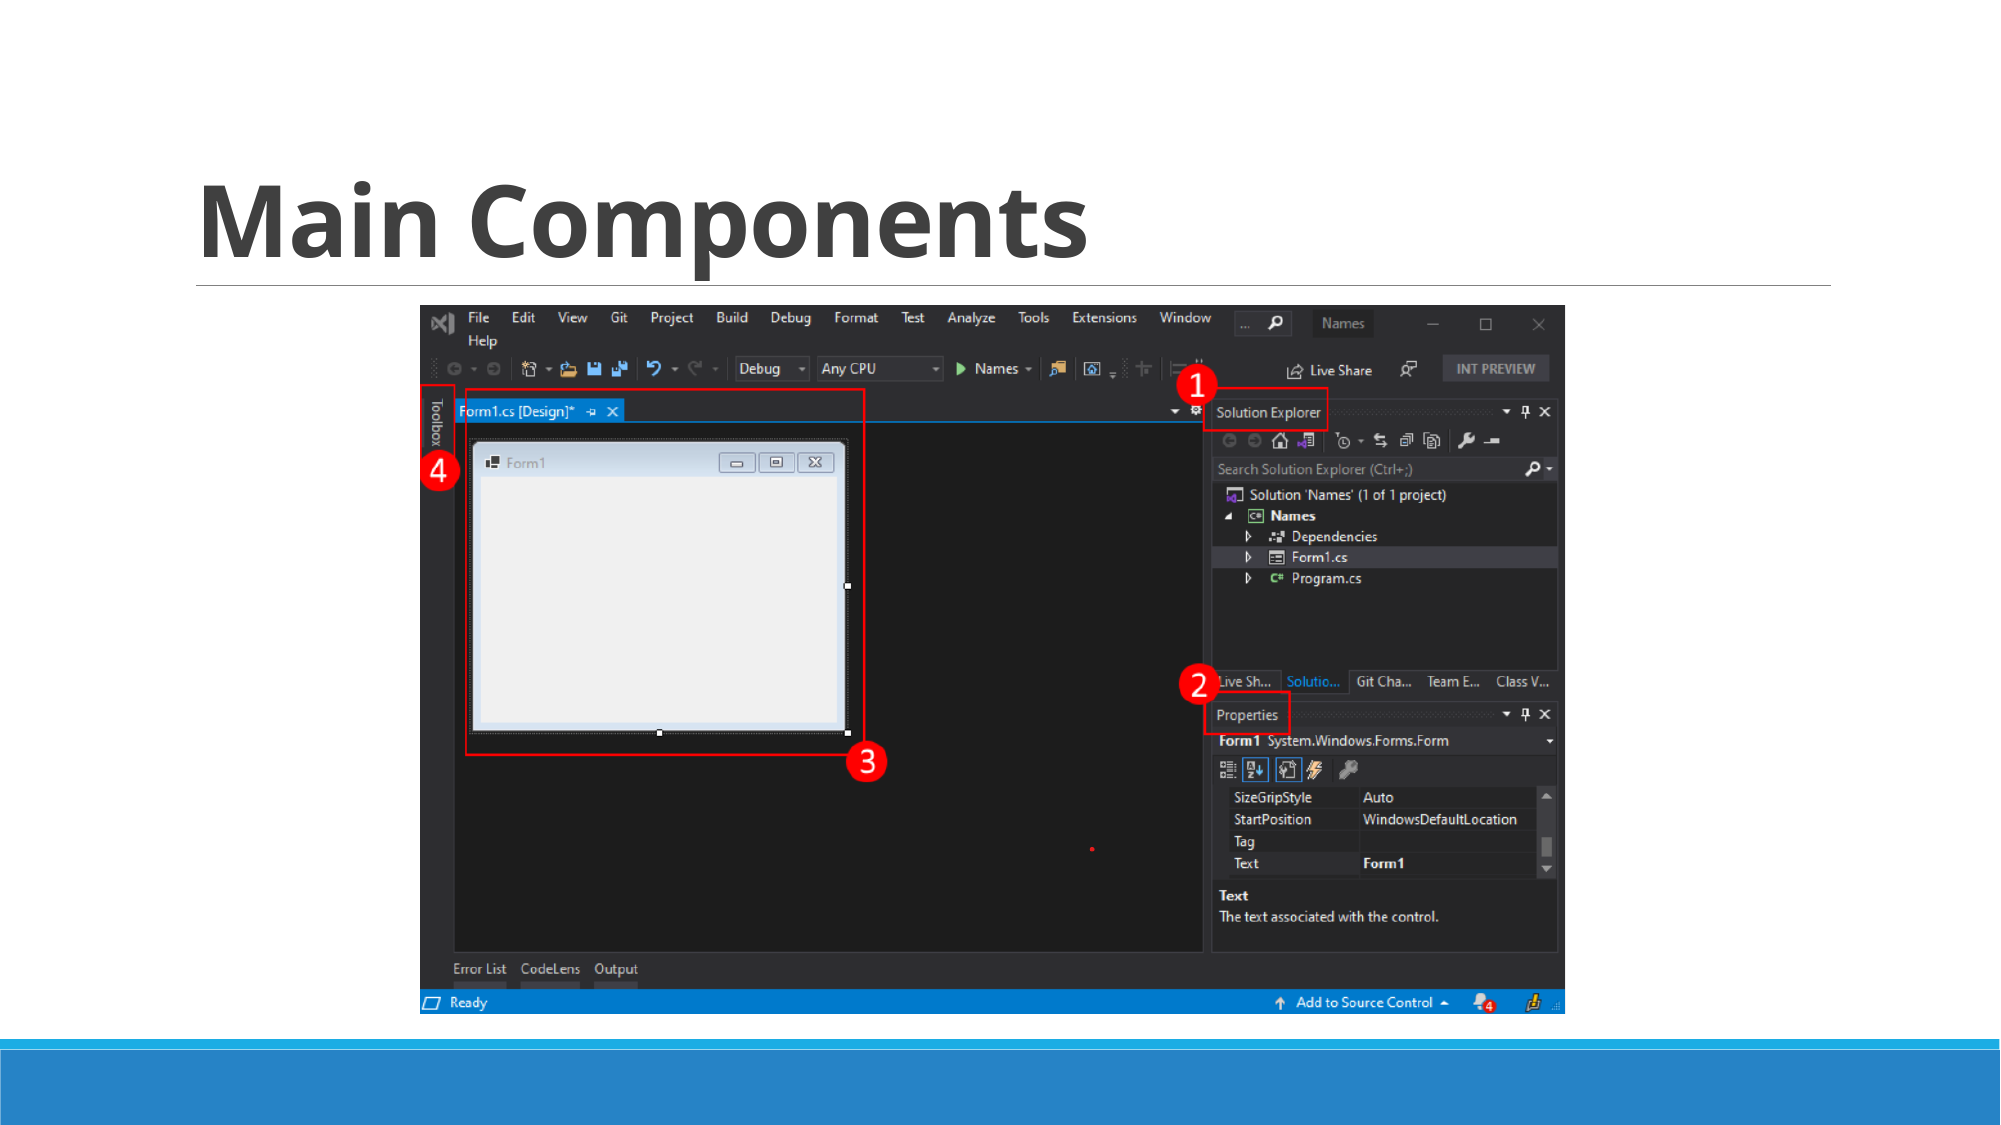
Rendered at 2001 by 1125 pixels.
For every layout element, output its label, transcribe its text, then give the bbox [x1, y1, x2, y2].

title Main Components [180, 47, 1830, 285]
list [419, 305, 1567, 1014]
